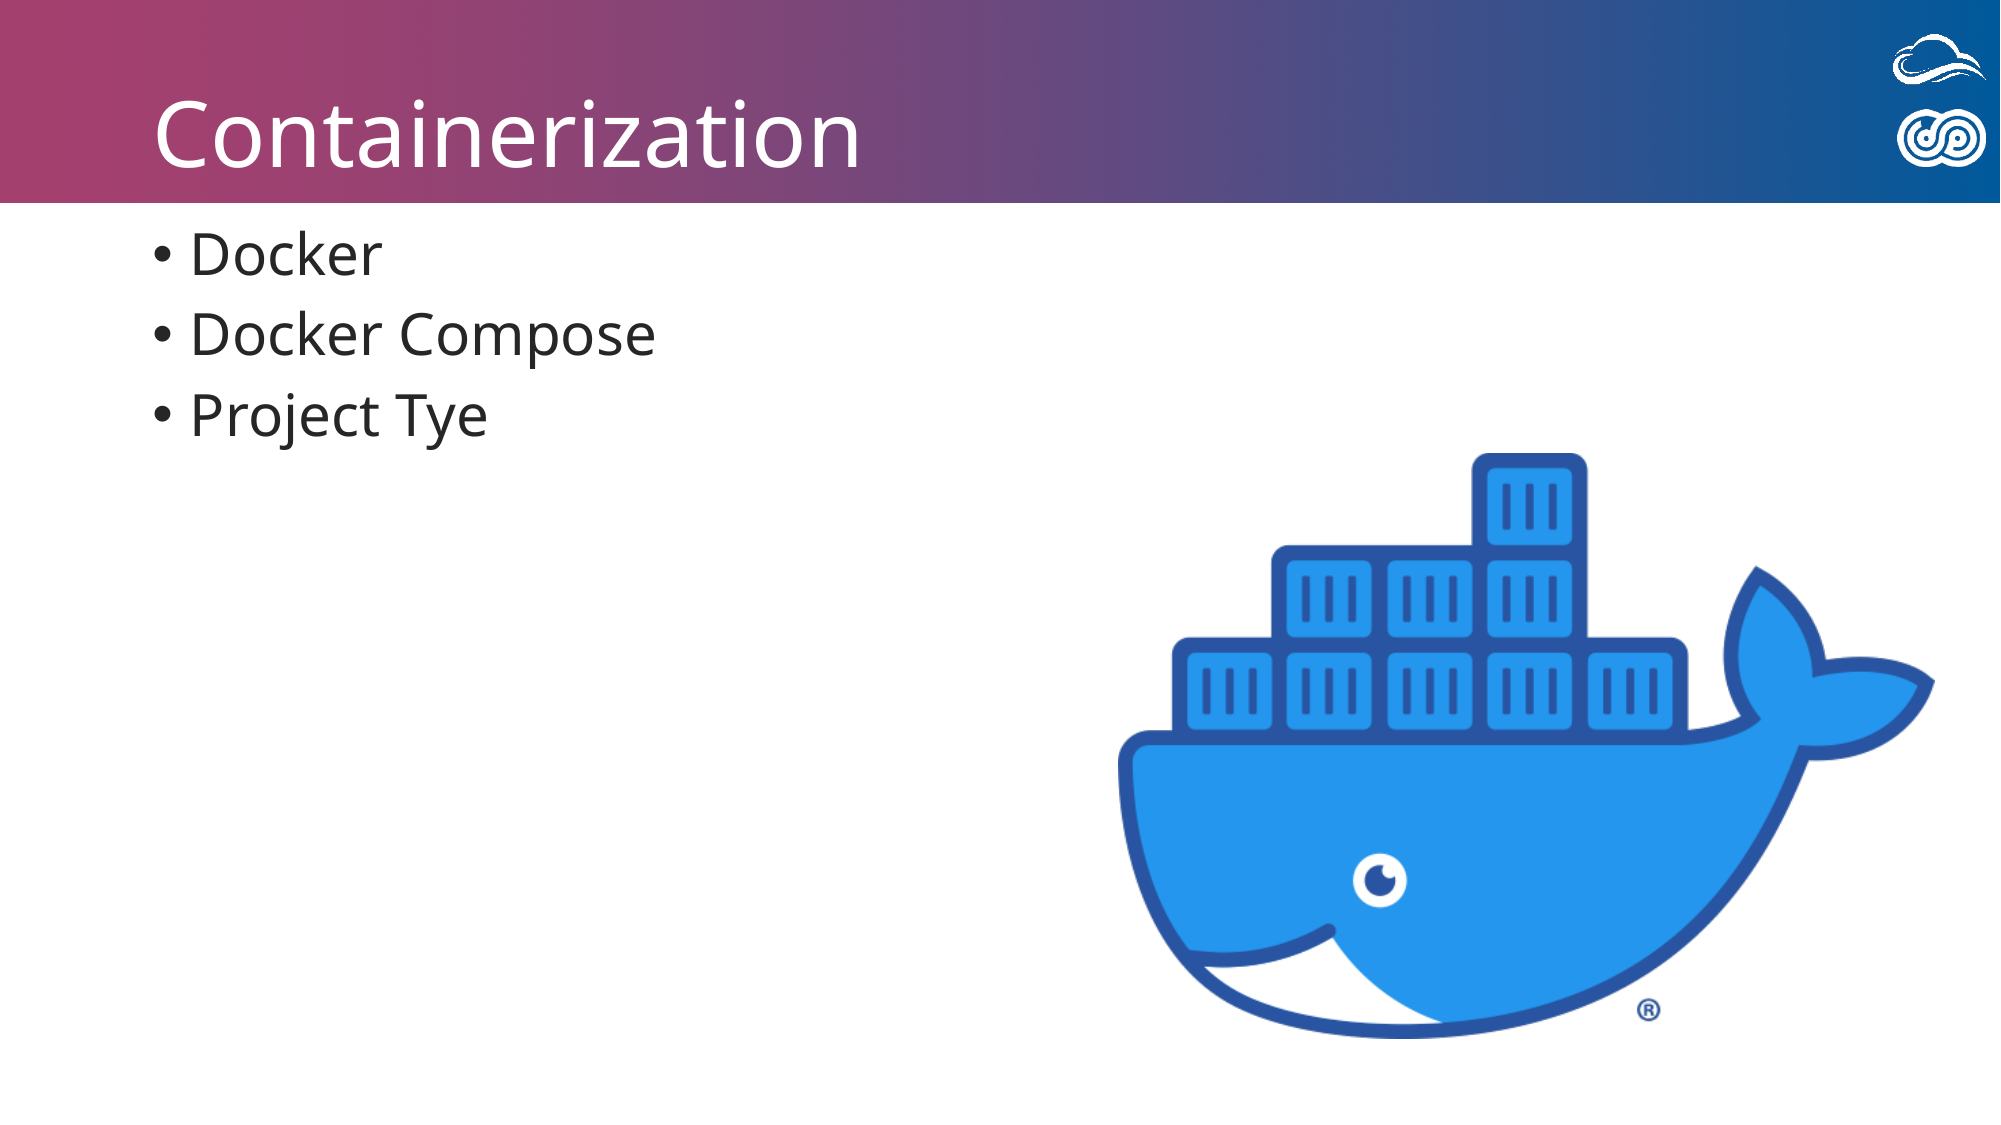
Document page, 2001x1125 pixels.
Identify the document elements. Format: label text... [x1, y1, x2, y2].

picture [0, 0, 2000, 203]
list Docker Docker Compose Project Tye [137, 217, 1863, 1071]
picture [1118, 453, 1935, 1039]
title Containerization [137, 59, 1863, 203]
